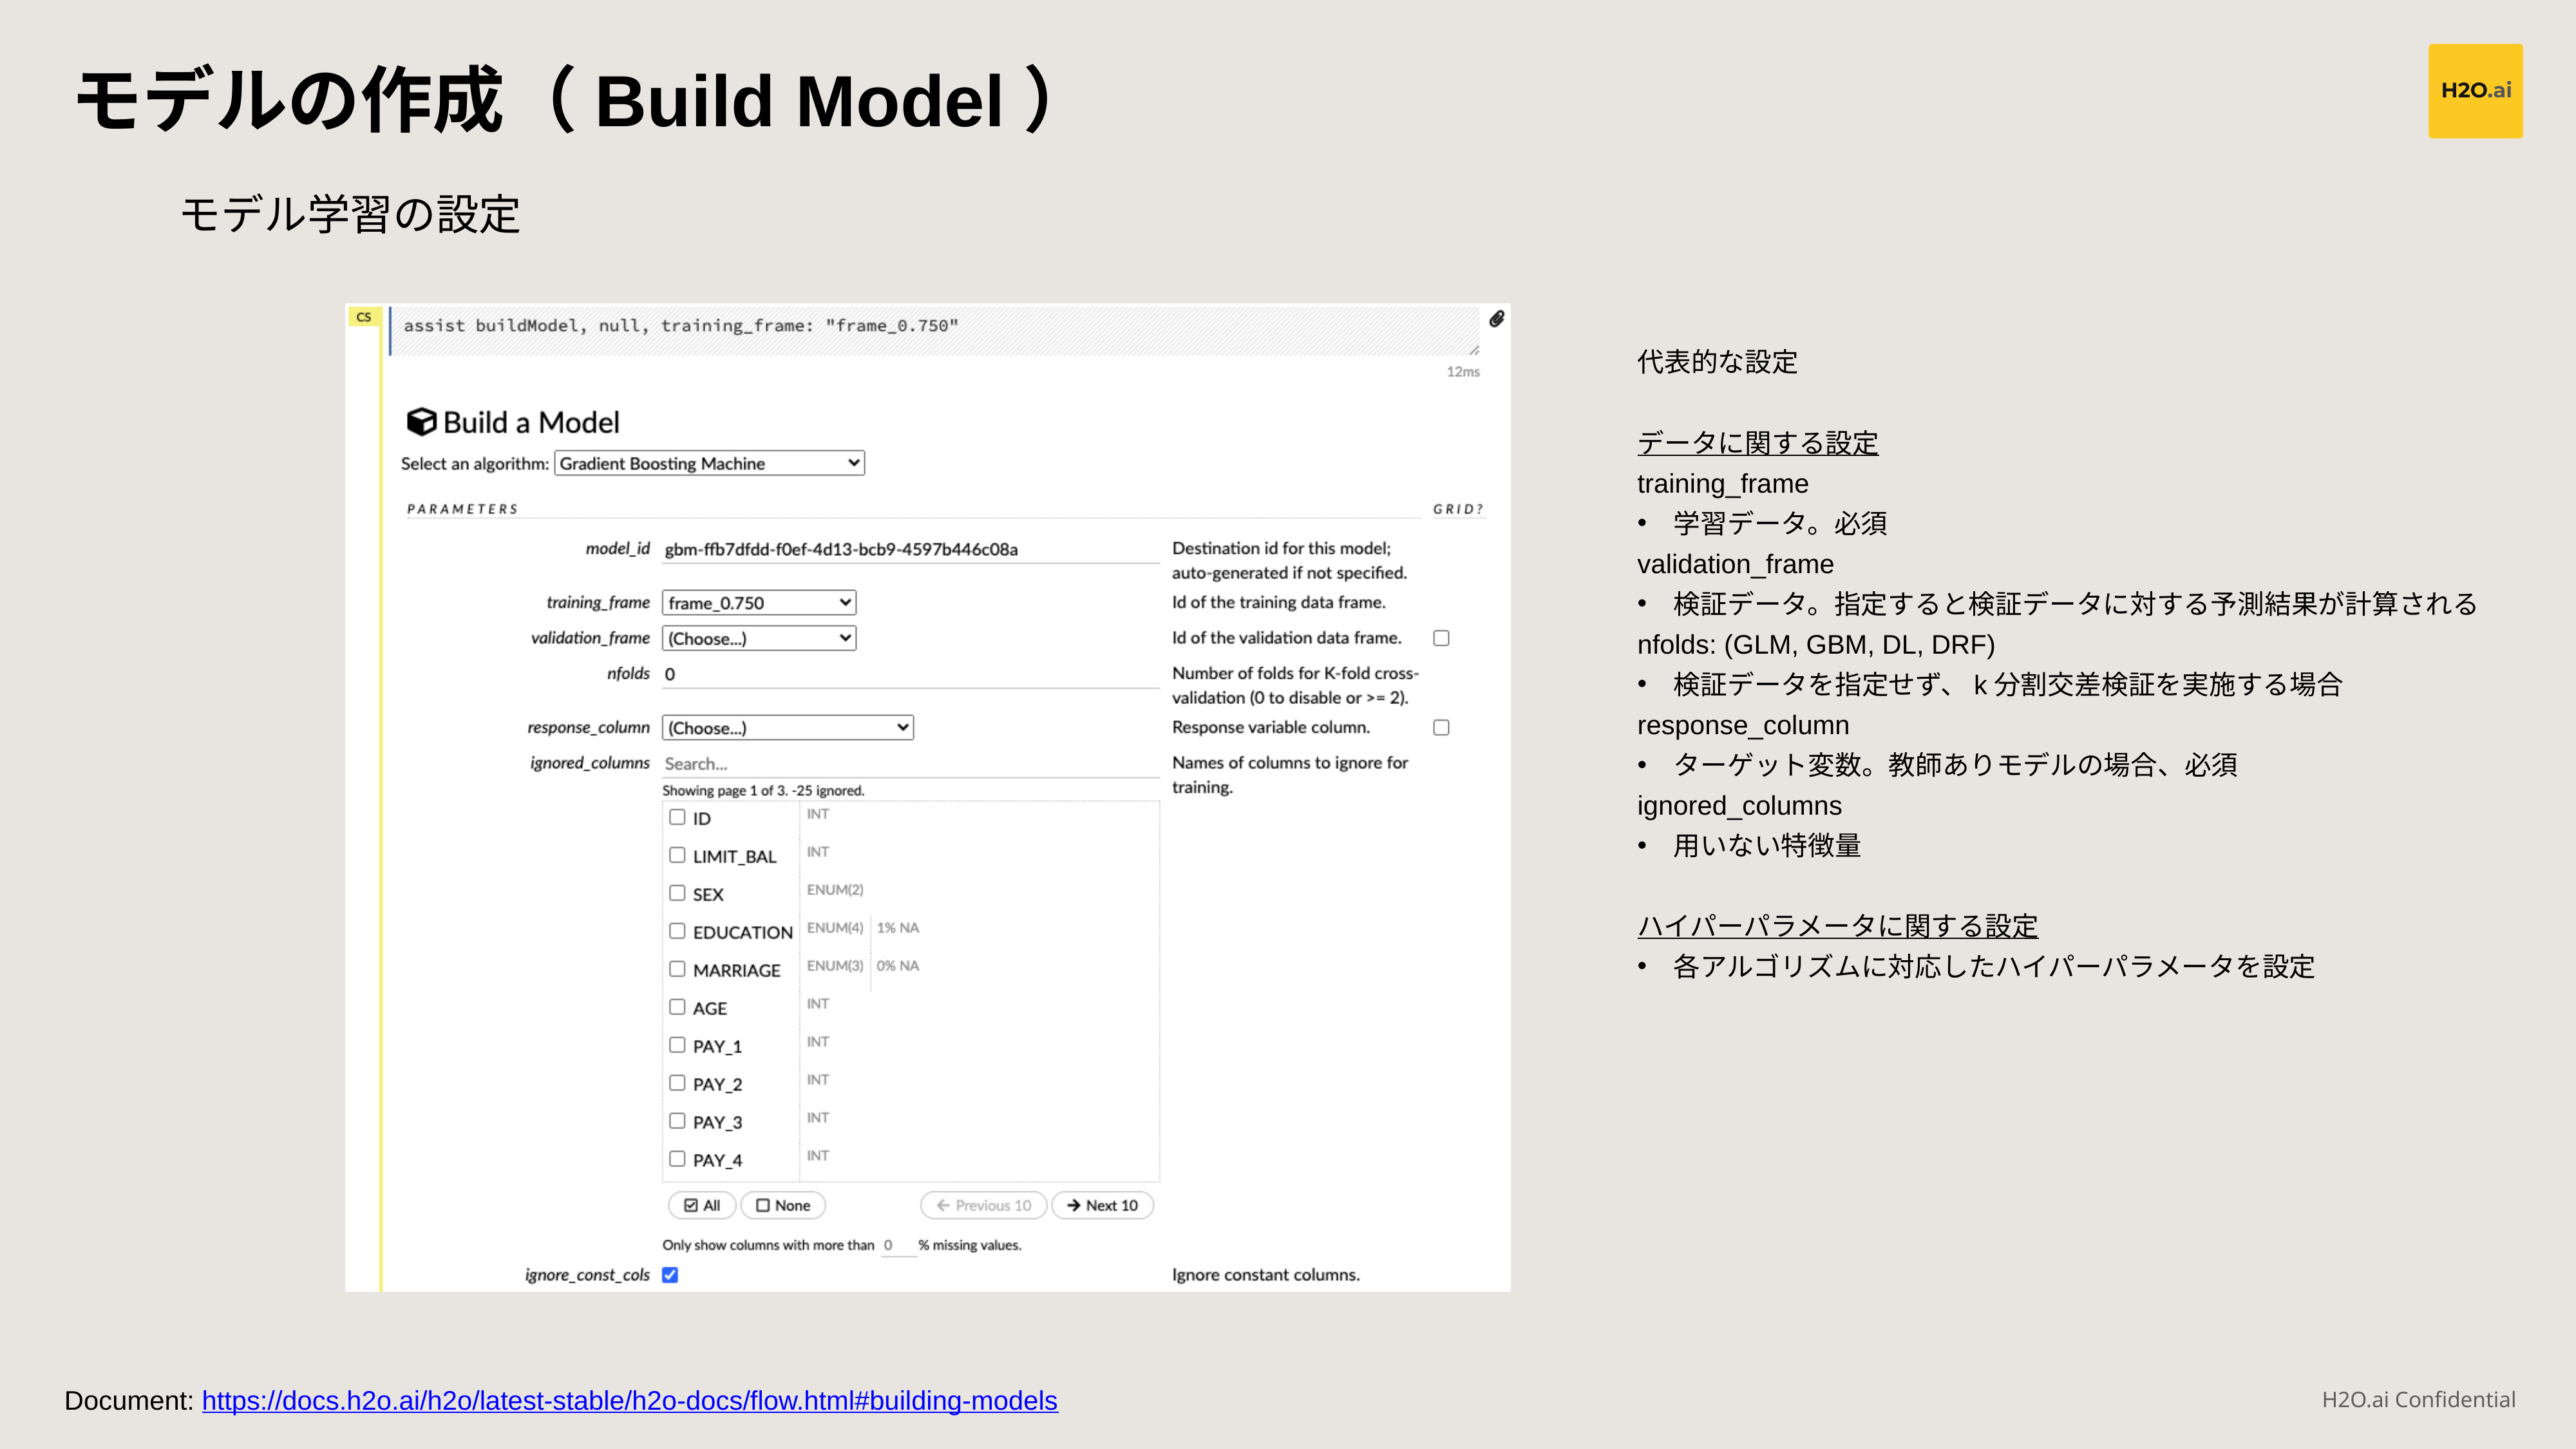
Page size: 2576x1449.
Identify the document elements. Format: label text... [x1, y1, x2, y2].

text_box モデルの作成（Build Model） [61, 49, 2363, 146]
text_box モデル学習の設定 [169, 182, 2445, 243]
picture [345, 303, 1511, 1292]
text_box 代表的な設定 データに関する設定 training_frame 学習データ。必須 validation_frame 検証データ。指定すると検証データに対する予測結果が計算される nfolds: (GLM, GBM, DL, DRF) 検証データを指定せず、k分割交差検証を実施する場合 response_column ターゲット変数。教師ありモデルの場合、必須 ignored_columns 用いない特徴量 ハイパーパラメータに関する設定 各アルゴリズムに対応したハイパーパラメータを設定 [1627, 340, 2509, 1067]
picture [2429, 44, 2523, 138]
text_box Document: https://docs.h2o.ai/h2o/latest-stable/h2o-docs/flow.html#building-models [55, 1378, 1344, 1421]
